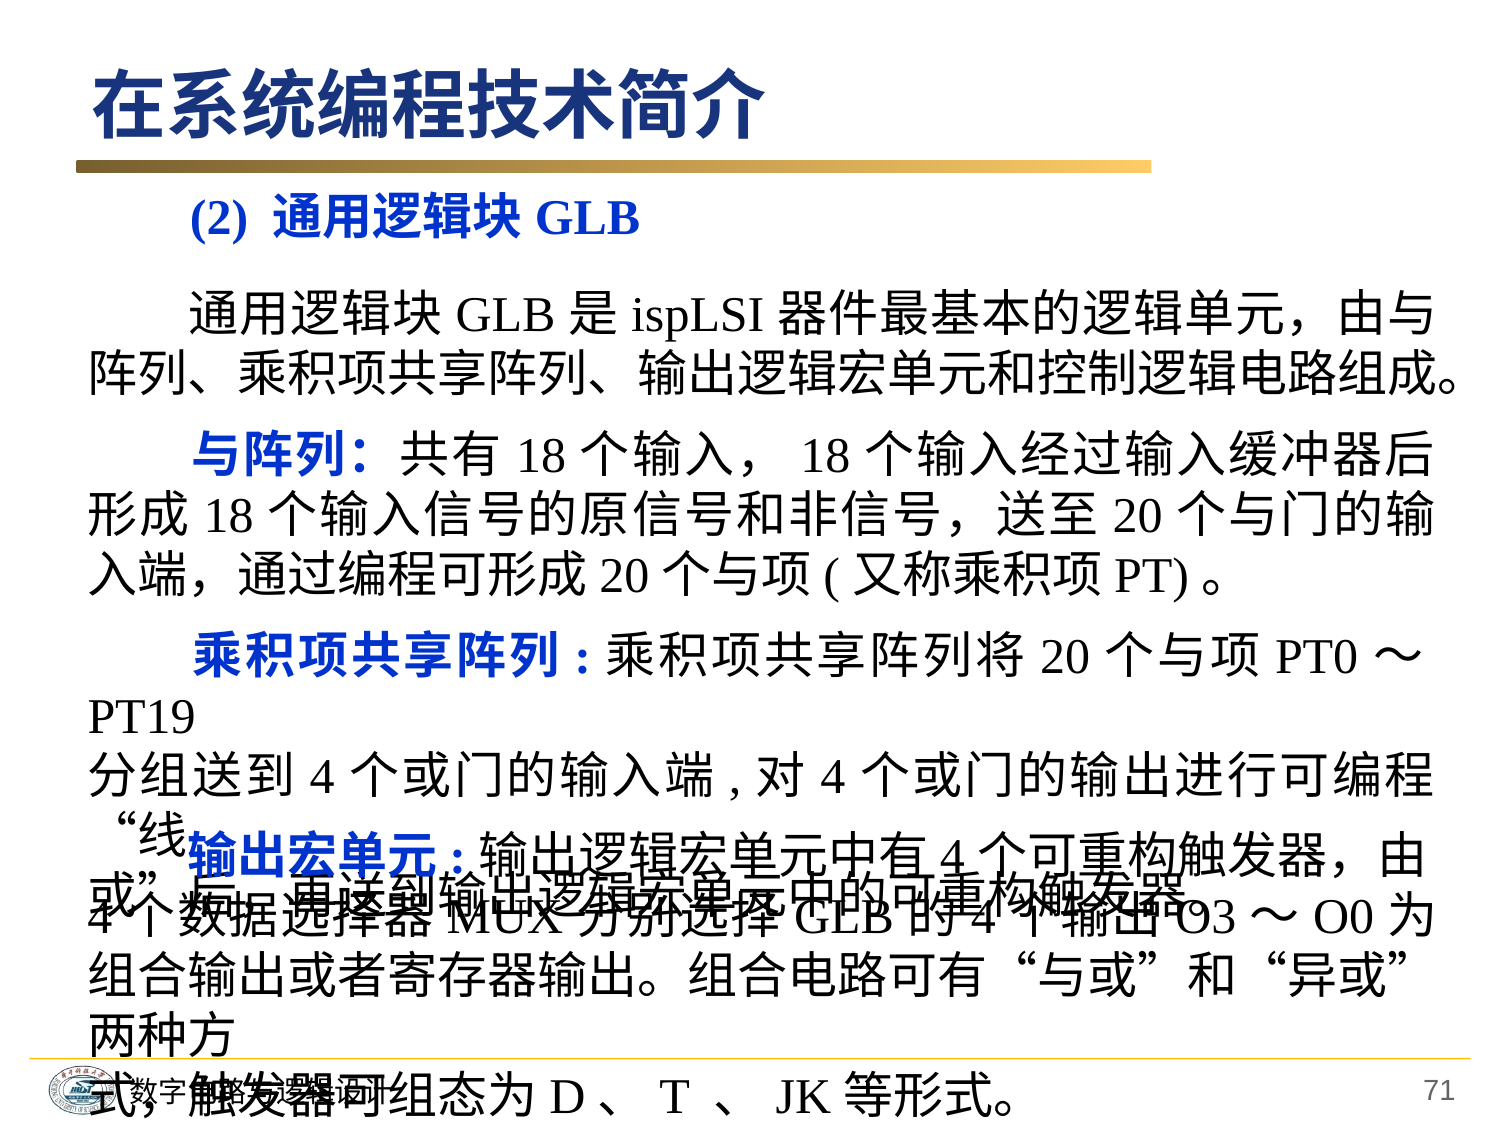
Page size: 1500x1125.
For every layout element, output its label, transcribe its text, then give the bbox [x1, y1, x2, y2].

text_box 71 [1120, 1063, 1471, 1125]
text_box 数字电路与逻辑设计 [114, 1065, 429, 1116]
text_box 在系统编程技术简介 [76, 45, 1424, 161]
text_box (2) 通用逻辑块GLB [174, 177, 700, 253]
text_box 输出宏单元:输出逻辑宏单元中有4个可重构触发器，由 4个数据选择器MUX分别选择GLB的4个输出O3～O0为组合输出或者寄存器输出。组合电路可有“与或”和“异或”两种方 式，触发器可组态为D、T 、JK等形式。 [72, 815, 1453, 1125]
text_box 与阵列：共有18个输入，18个输入经过输入缓冲器后形成18个输入信号的原信号和非信号，送至20个与门的输入端，通过编程可形成20个与项(又称乘积项PT)。 [72, 414, 1450, 610]
picture [46, 1063, 72, 1116]
text_box 乘积项共享阵列:乘积项共享阵列将20个与项PT0～PT19 分组送到4个或门的输入端,对4个或门的输出进行可编程“线 或”后，再送到输出逻辑宏单元中的可重构触发器。 [72, 615, 1450, 815]
text_box 通用逻辑块GLB是ispLSI器件最基本的逻辑单元，由与阵列、乘积项共享阵列、输出逻辑宏单元和控制逻辑电路组成。 [72, 273, 1453, 409]
